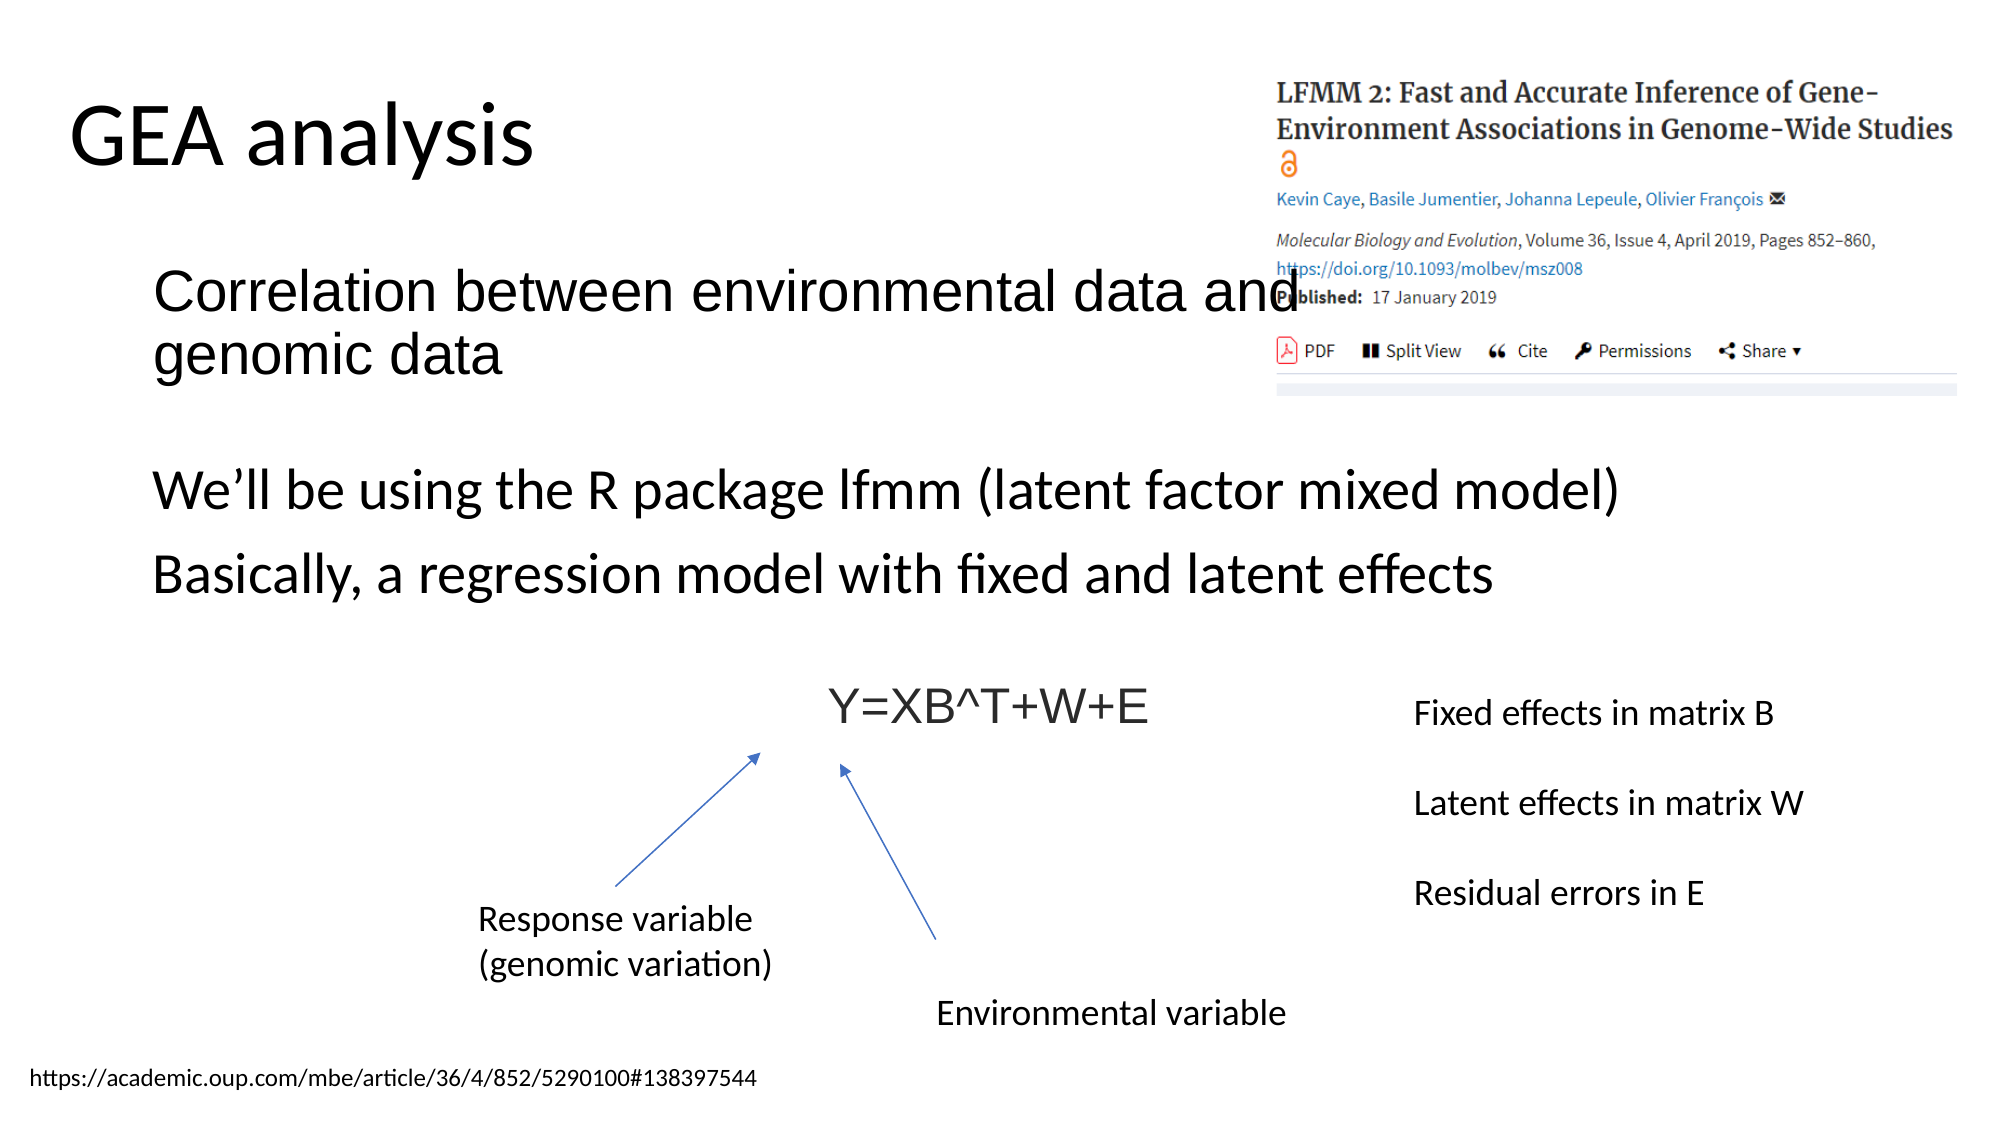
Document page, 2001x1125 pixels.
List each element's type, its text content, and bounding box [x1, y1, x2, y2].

title GEA analysis [55, 27, 1780, 245]
text_box Environmental variable [921, 980, 1307, 1041]
text_box Correlation between environmental data and genomic data [138, 253, 1248, 395]
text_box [615, 752, 761, 887]
text_box https://academic.oup.com/mbe/article/36/4/852/5290100#138397544 [14, 1054, 1232, 1100]
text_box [839, 763, 937, 940]
list We’ll be using the R package lfmm (latent factor mixed model) Basically, a regression model with fixed and latent effects Y=XB^T+W+E [137, 361, 1825, 1075]
text_box Response variable (genomic variation) [463, 886, 793, 992]
text_box Fixed effects in matrix B Latent effects in matrix W Residual errors in E [1398, 680, 1825, 921]
picture [1253, 65, 1971, 397]
